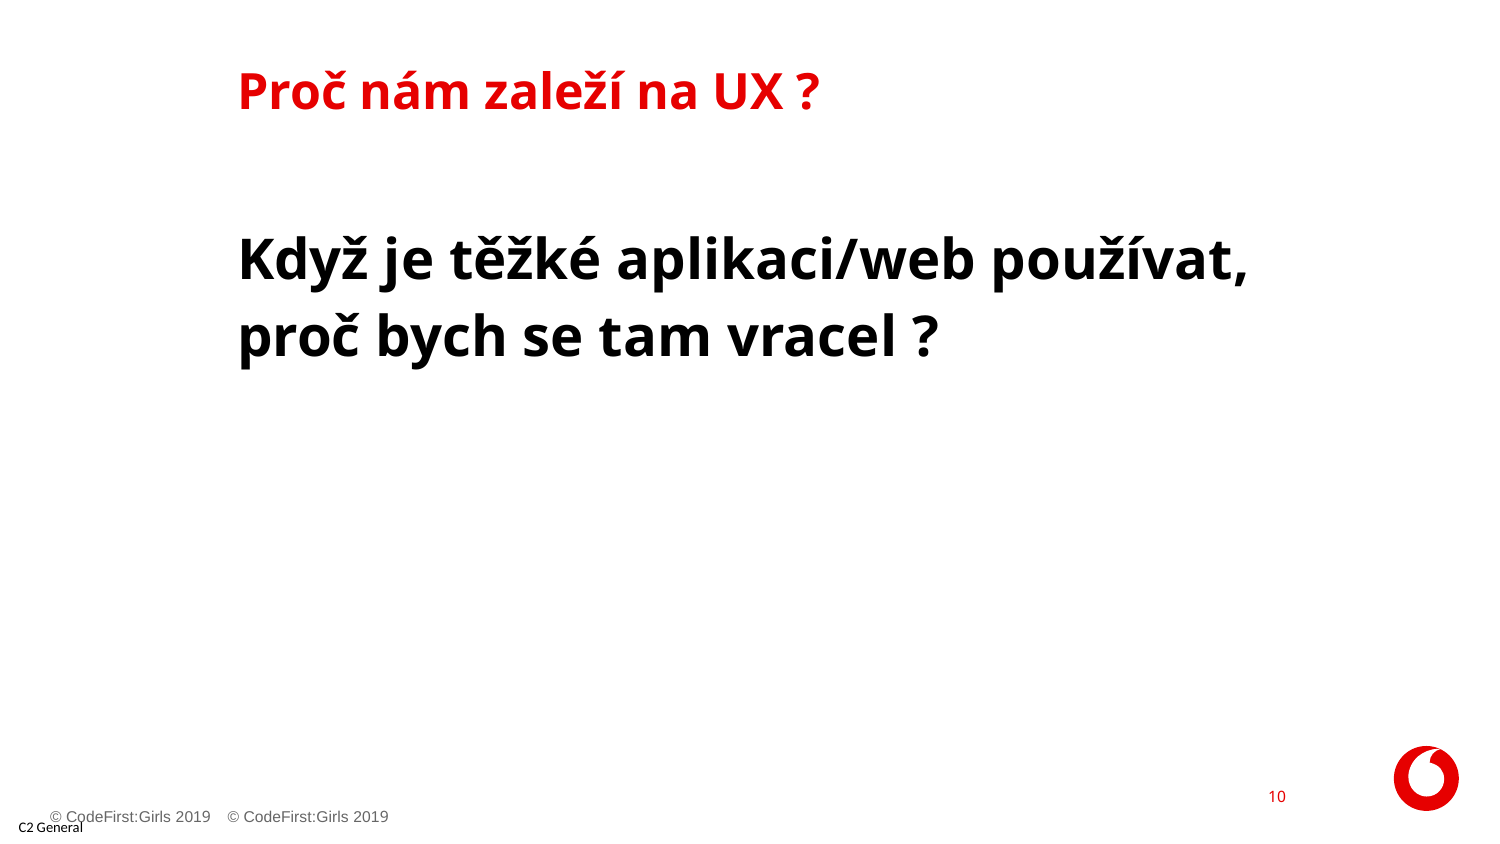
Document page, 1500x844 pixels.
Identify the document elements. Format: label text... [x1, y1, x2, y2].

slide_number 10 [1229, 764, 1298, 830]
title Proč nám zaleží na UX ? [225, 48, 1275, 180]
text_box © CodeFirst:Girls 2019 [216, 796, 523, 830]
list Když je těžké aplikaci/web používat, proč bych se tam vracel ? [225, 201, 1275, 750]
